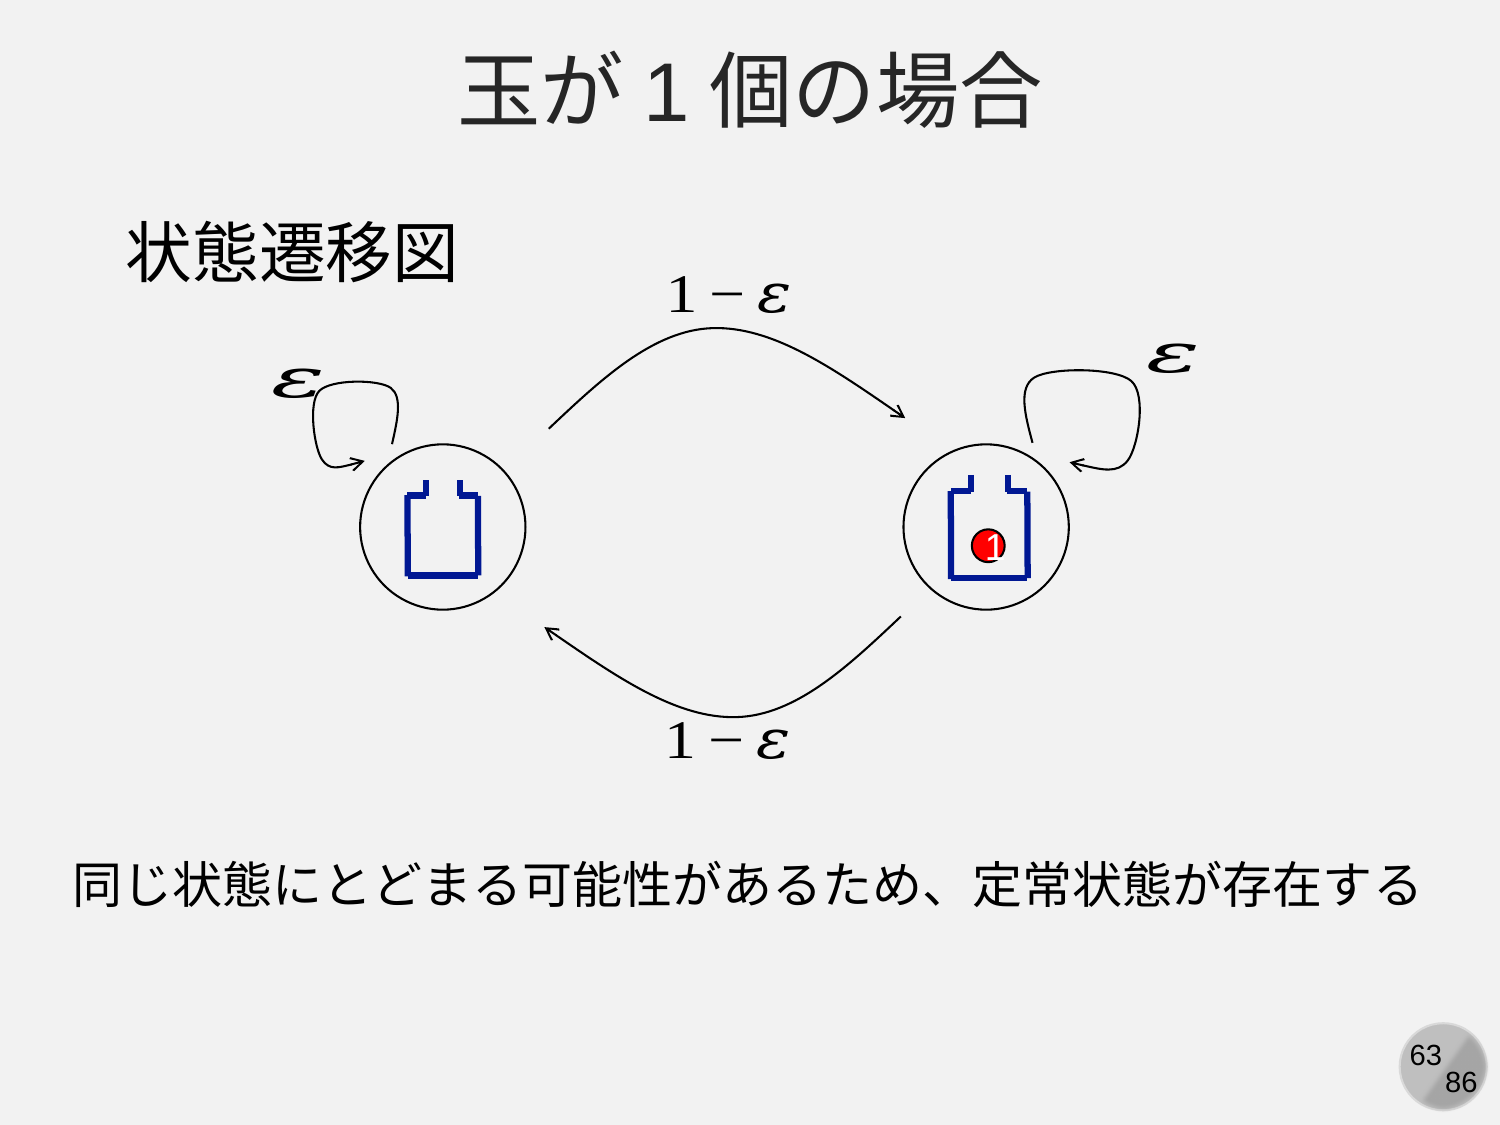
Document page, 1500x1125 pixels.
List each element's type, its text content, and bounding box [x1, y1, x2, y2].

text_box [902, 443, 1070, 611]
list 玉が1個の場合 [0, 31, 1500, 155]
text_box [312, 380, 400, 472]
text_box [548, 327, 906, 430]
text_box 状態遷移図 [111, 203, 475, 299]
text_box [544, 615, 902, 719]
text_box 同じ状態にとどまる可能性があるため、定常状態が存在する [57, 845, 1438, 921]
text_box [1023, 369, 1141, 473]
text_box [359, 443, 527, 611]
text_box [950, 474, 1028, 580]
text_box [407, 480, 479, 577]
